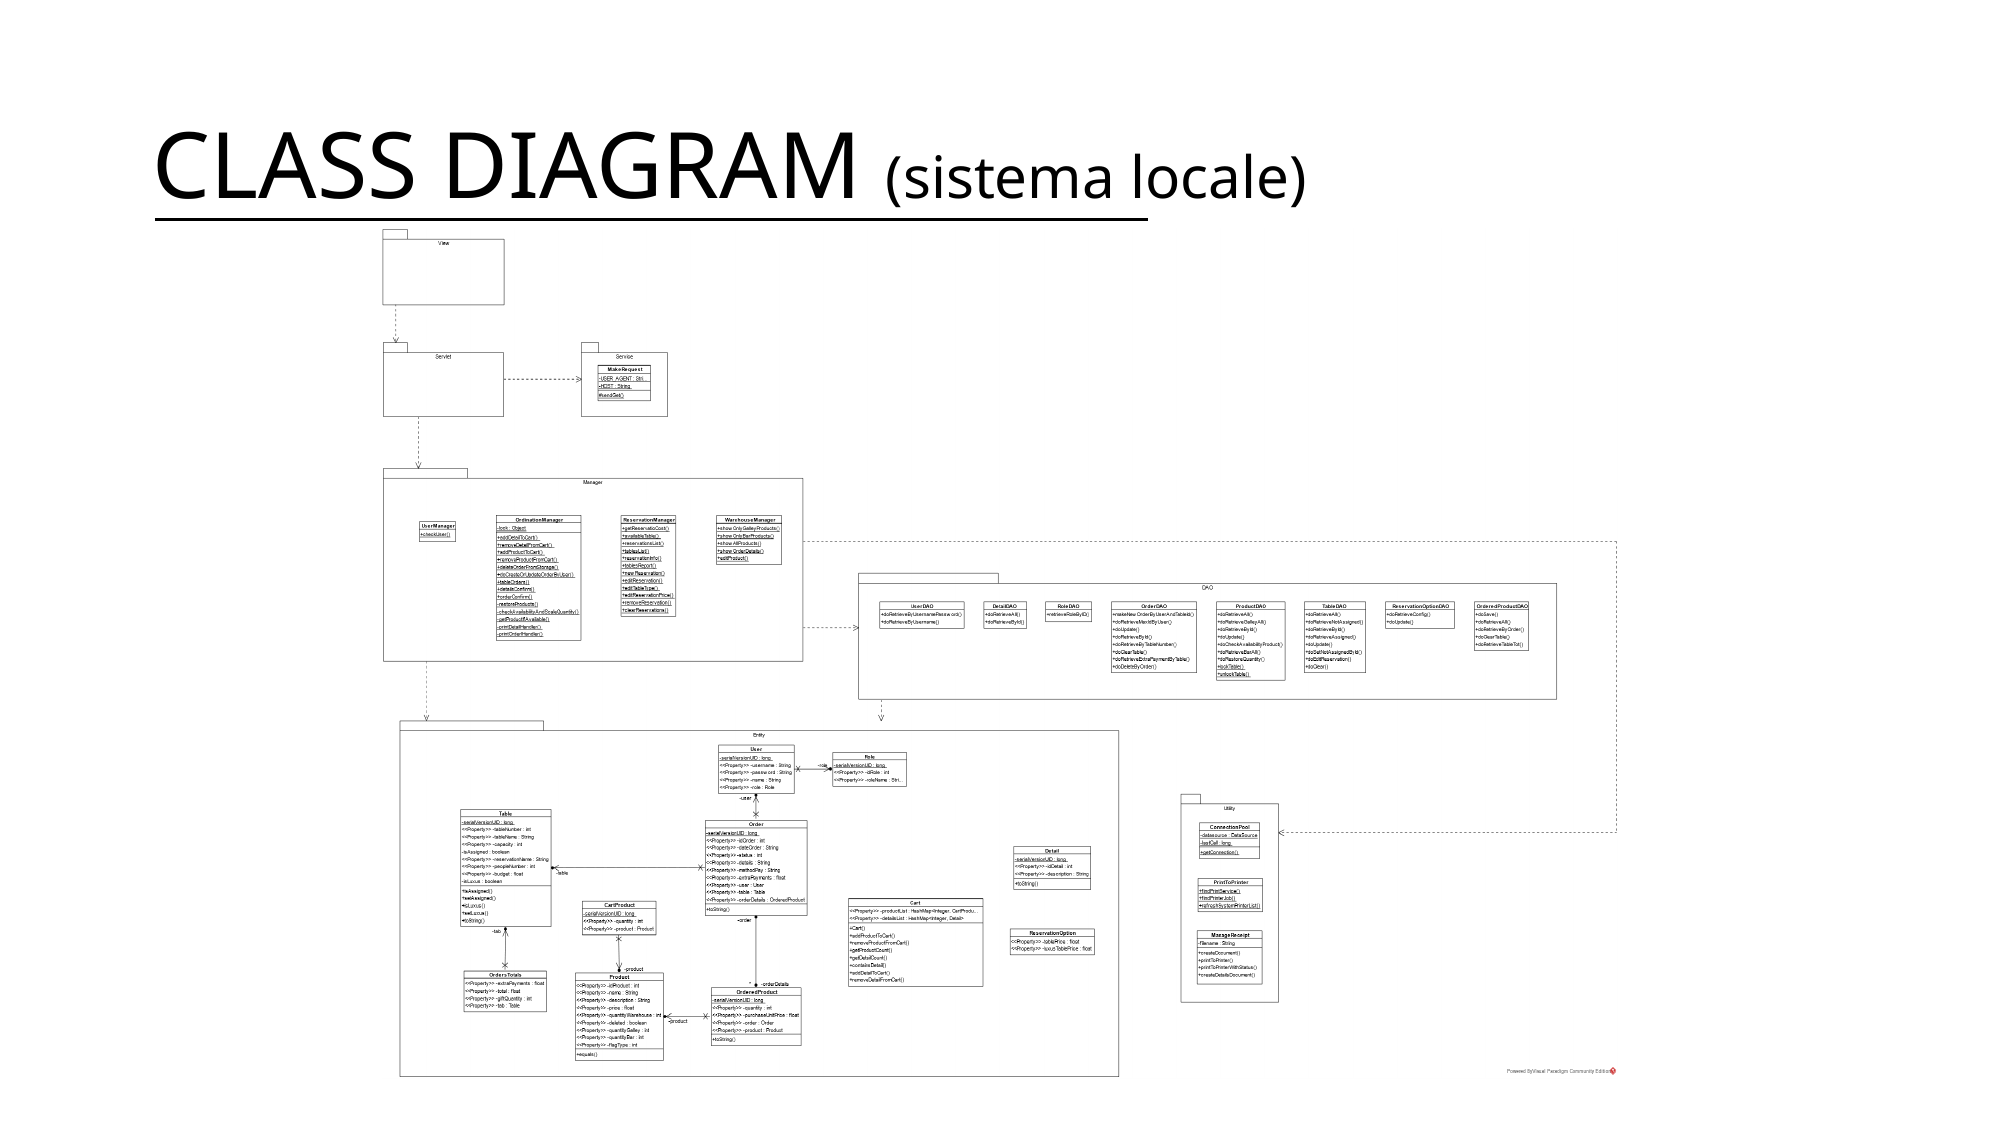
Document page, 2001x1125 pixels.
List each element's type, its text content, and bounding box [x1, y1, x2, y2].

picture [382, 228, 1618, 1079]
title CLASS DIAGRAM (sistema locale) [137, 59, 1863, 278]
